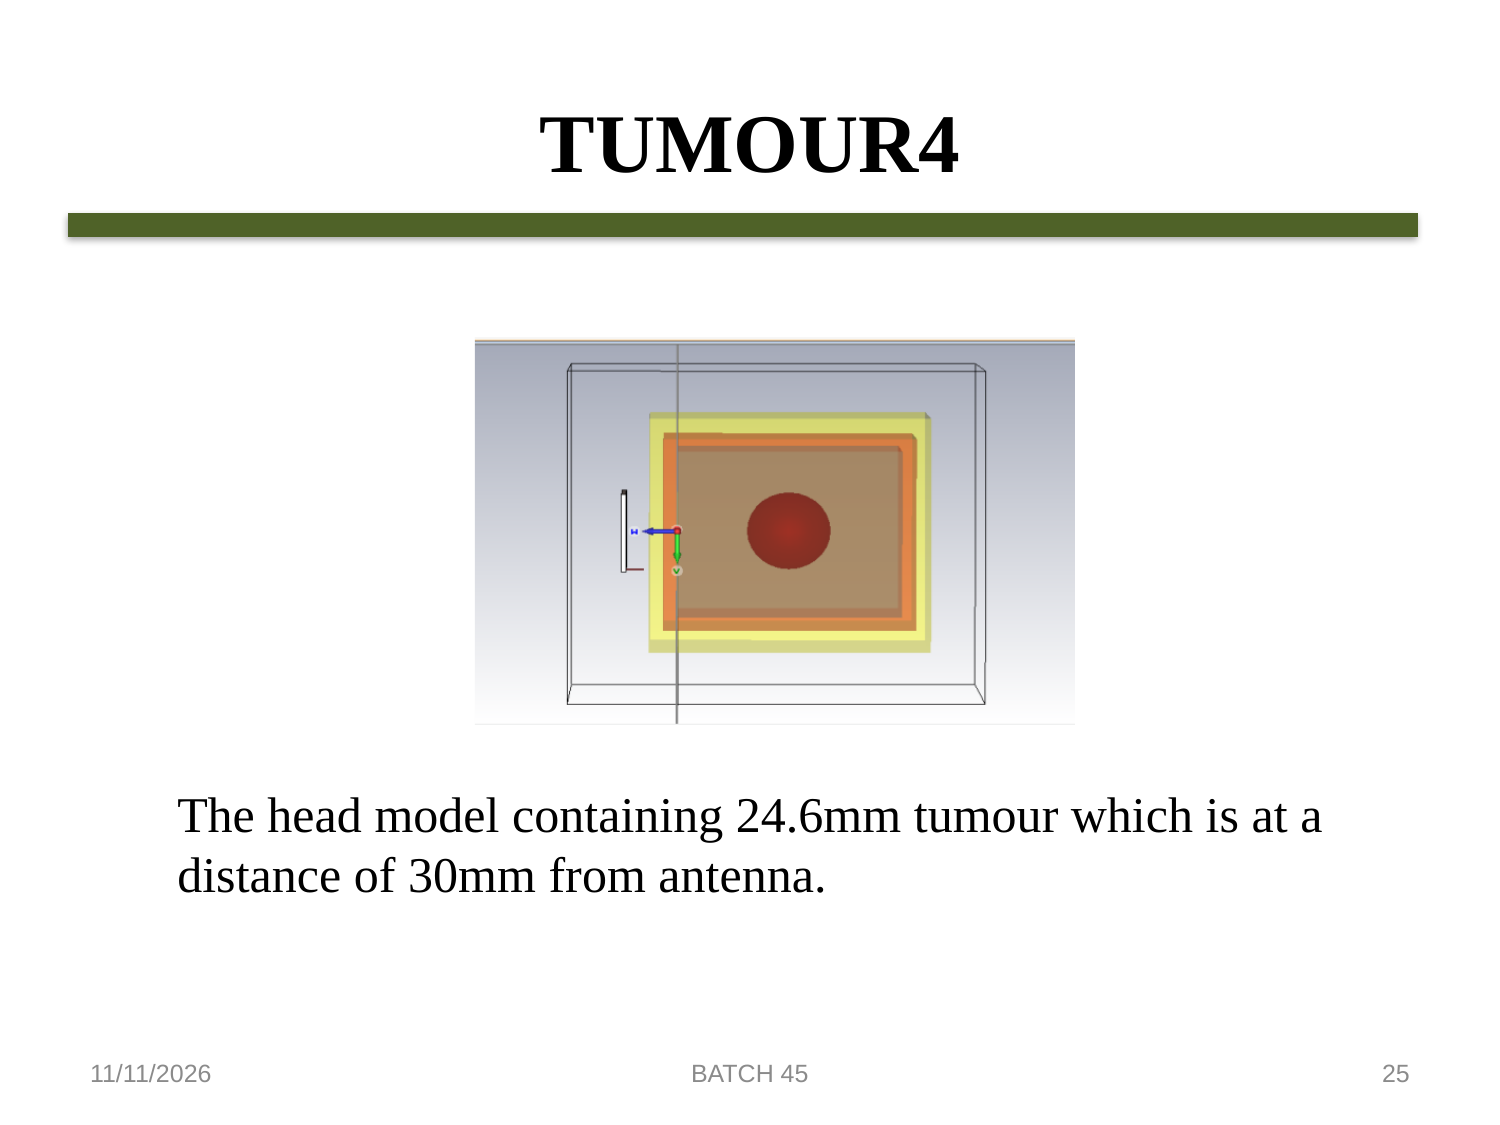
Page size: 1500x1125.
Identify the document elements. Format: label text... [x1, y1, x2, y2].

slide_number 25 [1074, 1042, 1425, 1103]
text_box The head model containing 24.6mm tumour which is at a distance of 30mm from antenna. [162, 774, 1363, 910]
text_box [68, 213, 1419, 237]
footer BATCH 45 [512, 1042, 988, 1103]
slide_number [75, 1042, 425, 1103]
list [474, 337, 1076, 726]
title TUMOUR4 [75, 45, 1425, 233]
